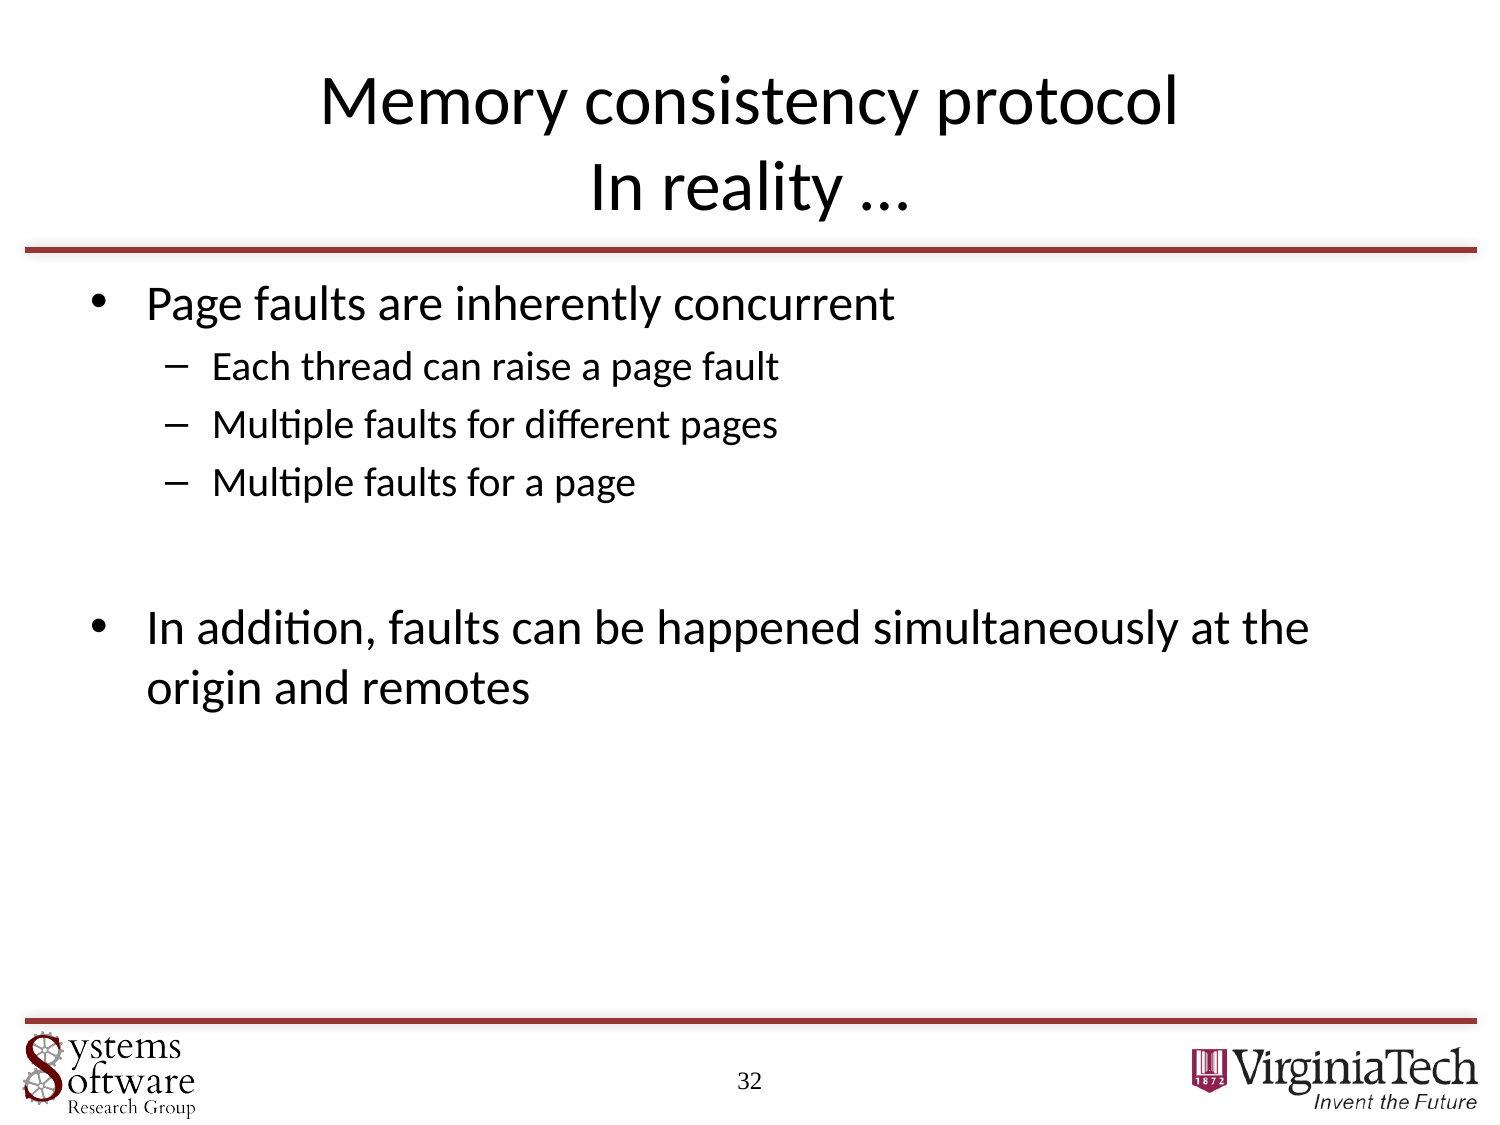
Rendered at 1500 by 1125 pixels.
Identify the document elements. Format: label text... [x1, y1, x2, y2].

picture [22, 1031, 195, 1119]
title Memory consistency protocol In reality … [75, 45, 1425, 233]
picture [1192, 1047, 1478, 1109]
list Page faults are inherently concurrent Each thread can raise a page fault Multiple faults for different pages Multiple faults for a page In addition, faults can be happened simultaneously at the origin and remotes [75, 262, 1425, 1005]
